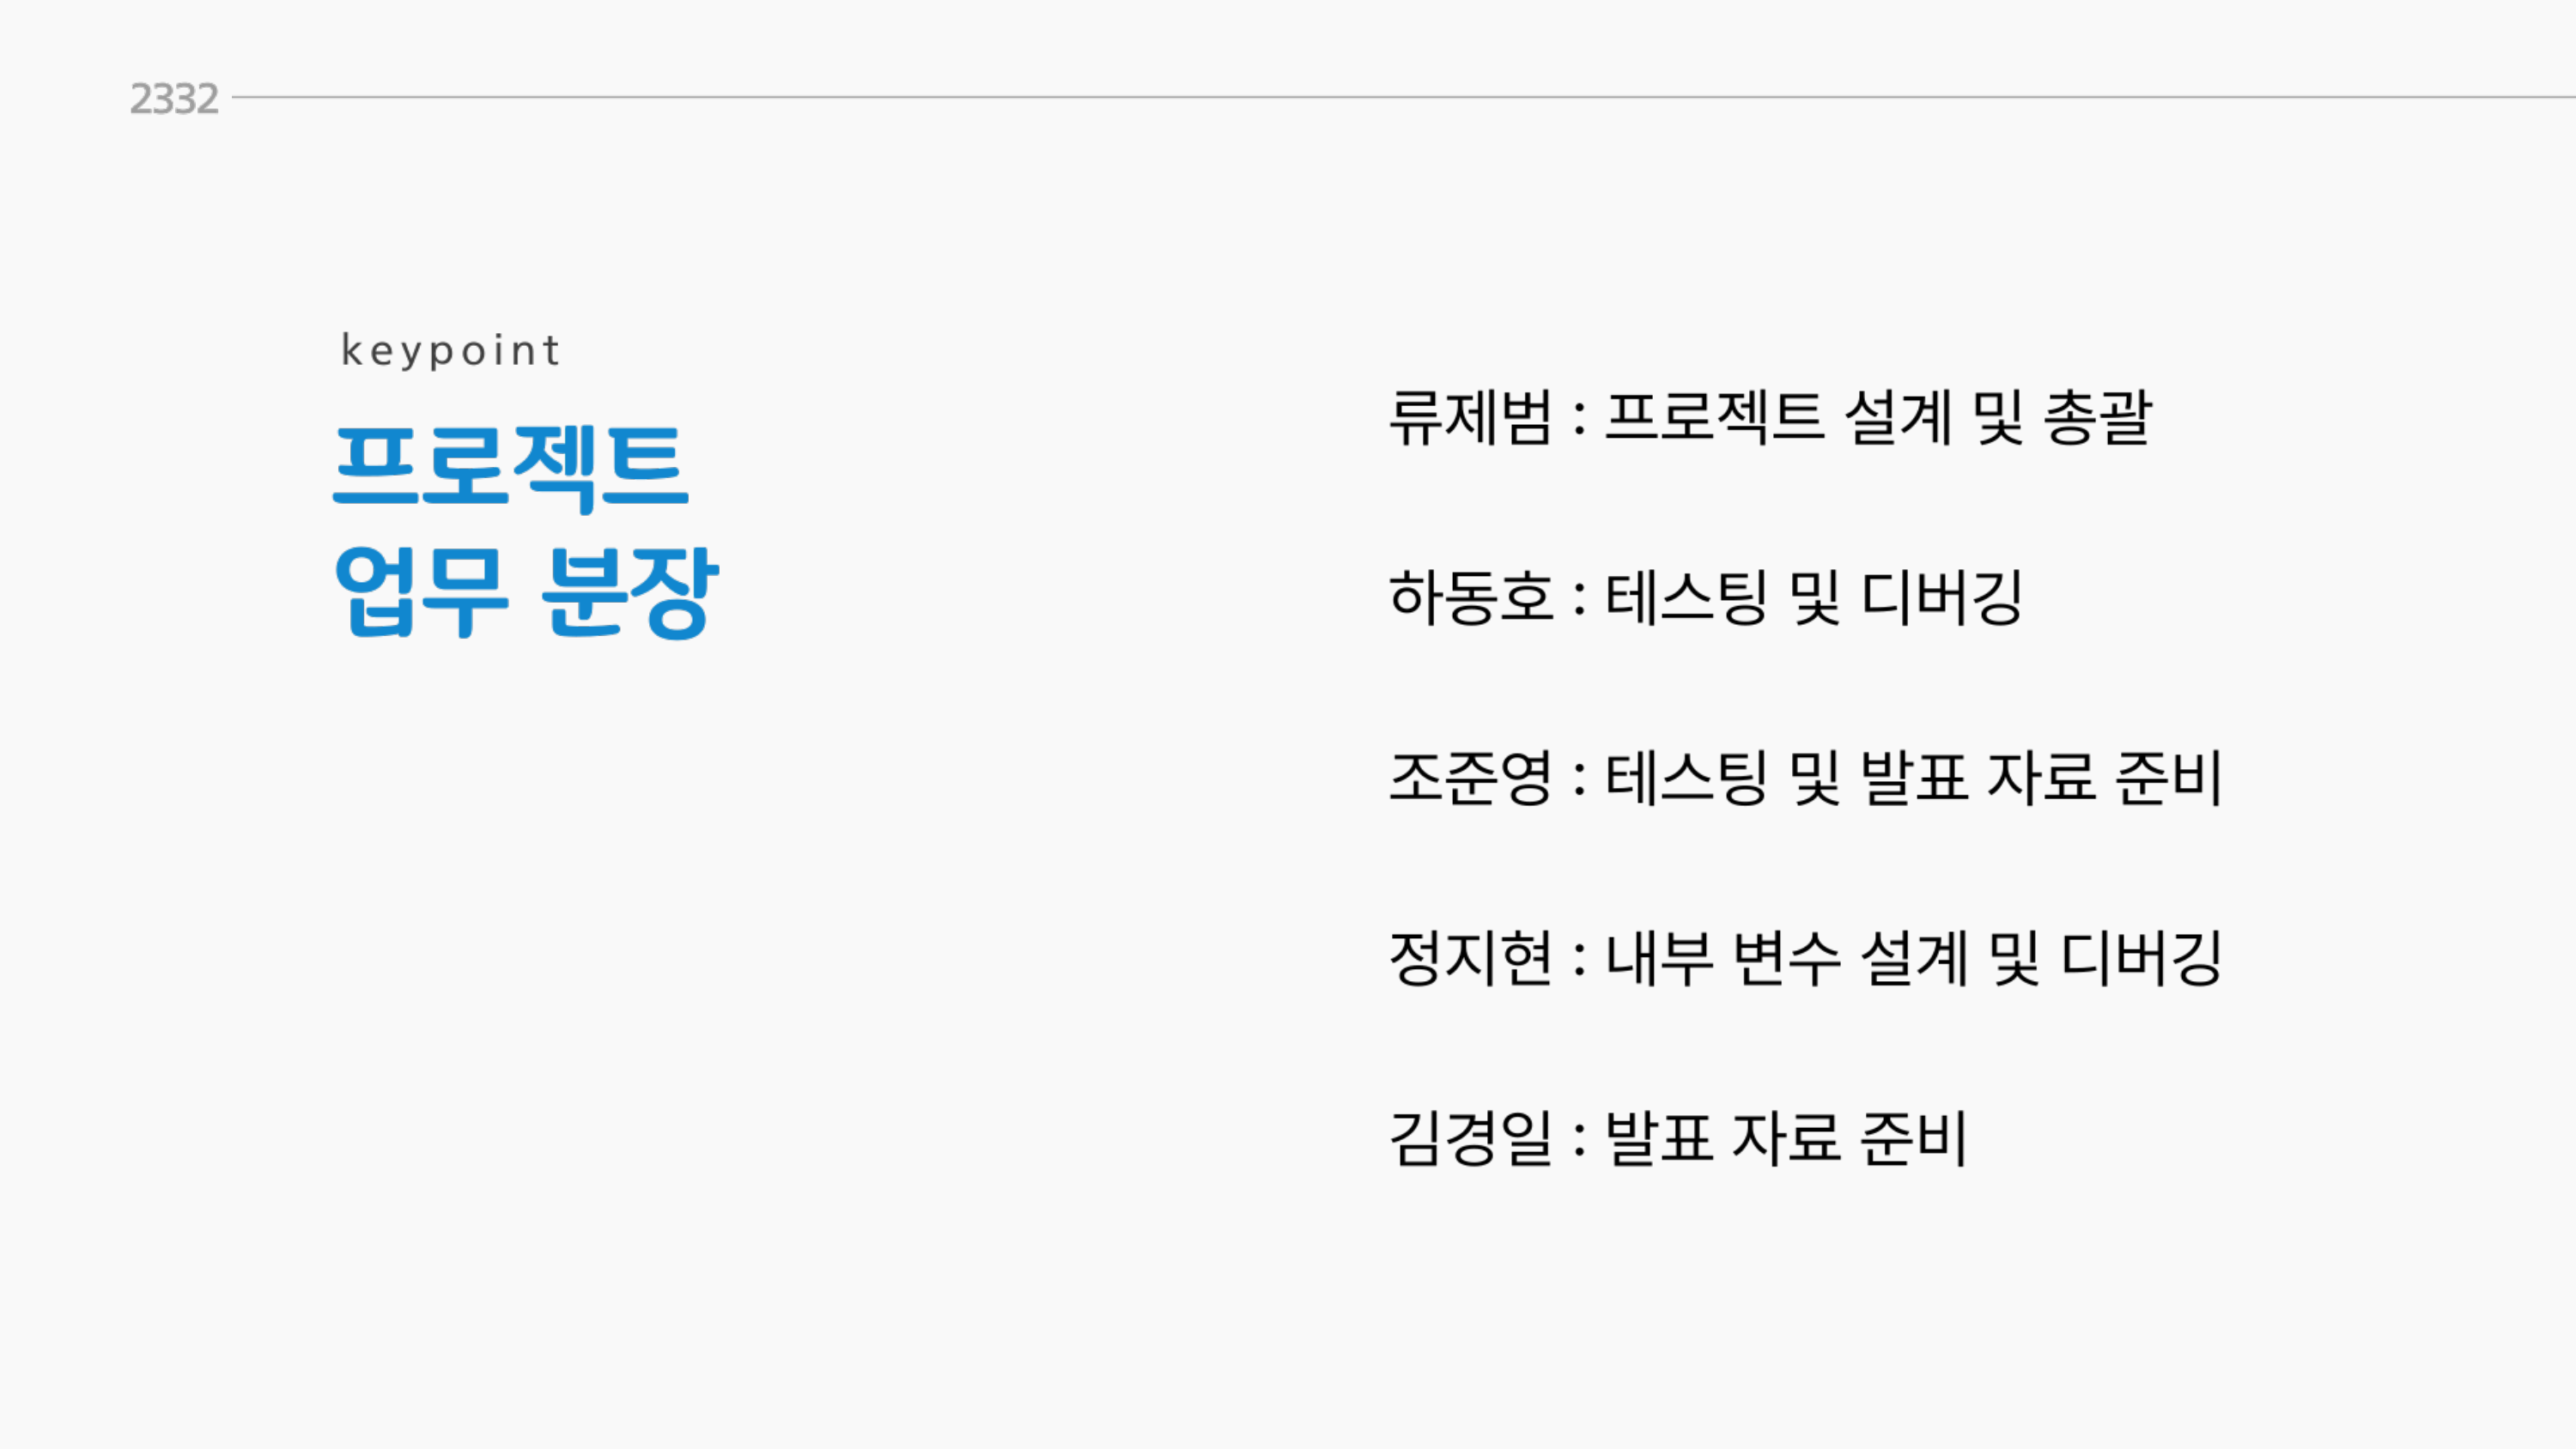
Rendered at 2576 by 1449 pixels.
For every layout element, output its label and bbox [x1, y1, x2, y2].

picture [315, 313, 765, 706]
picture [1379, 363, 2256, 1214]
picture [123, 62, 2576, 149]
